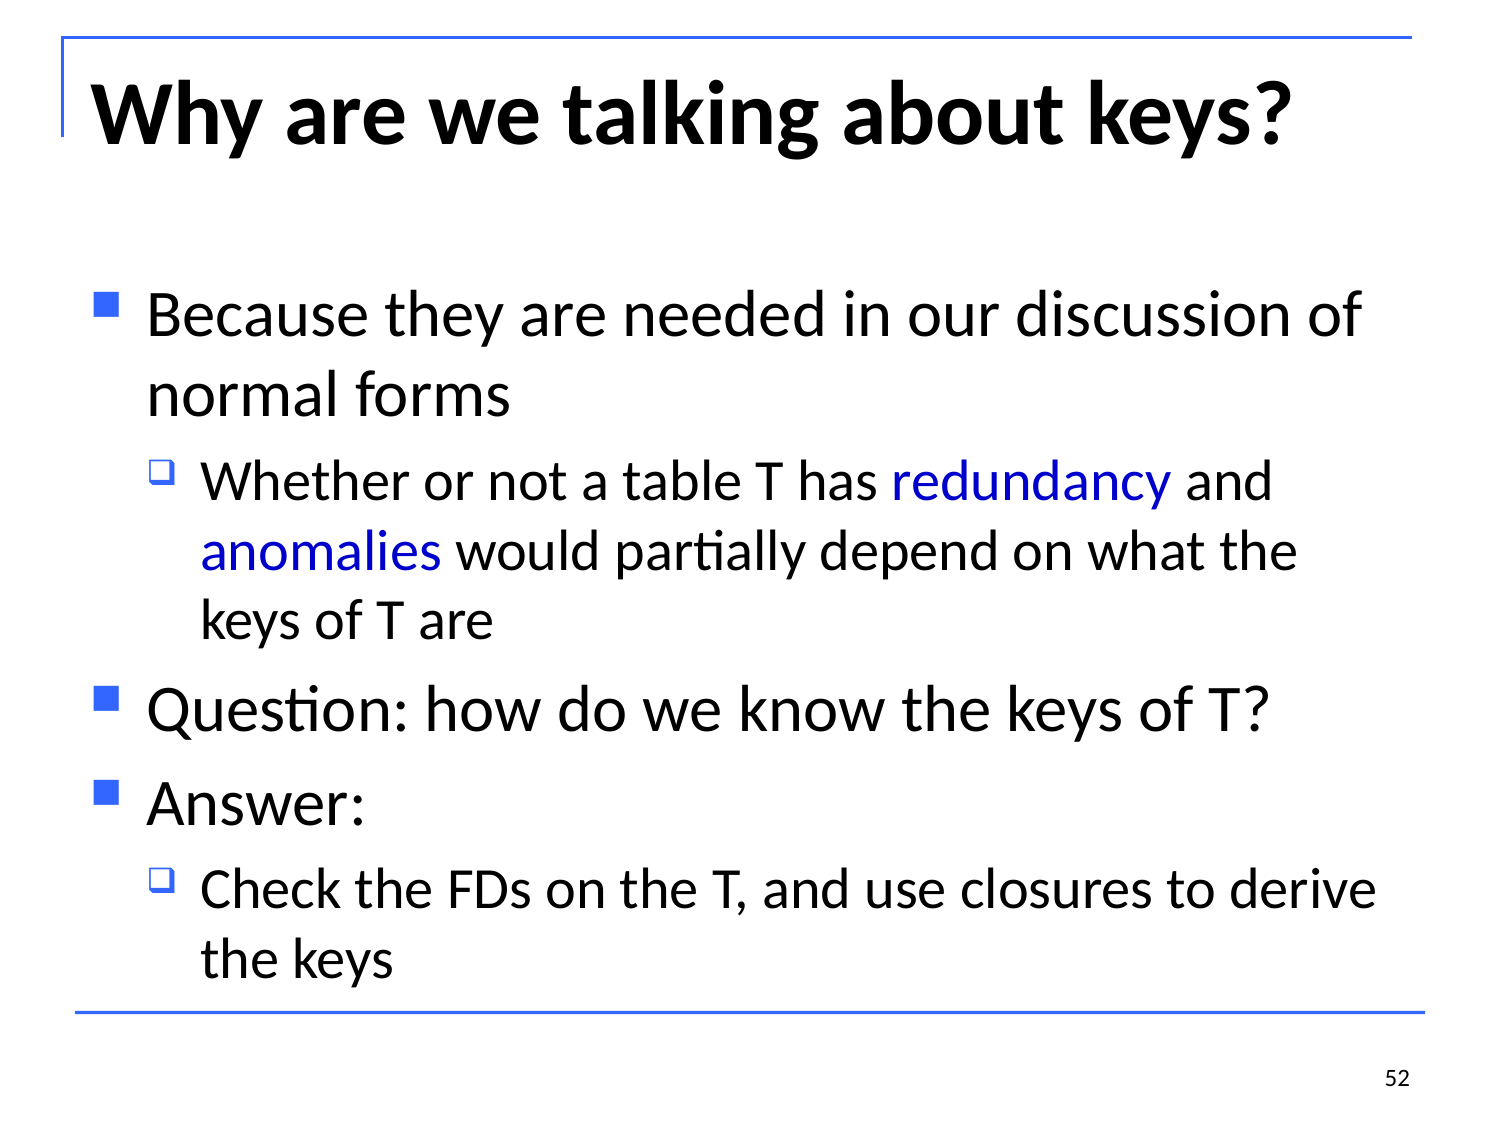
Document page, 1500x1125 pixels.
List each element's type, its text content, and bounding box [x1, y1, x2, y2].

list Because they are needed in our discussion of normal forms Whether or not a table T has redundancy and anomalies would partially depend on what the keys of T are Question: how do we know the keys of T? Answer: Check the FDs on the T, and use closures to derive the keys [74, 262, 1426, 1006]
title Why are we talking about keys? [74, 45, 1426, 233]
slide_number 52 [1074, 1023, 1426, 1100]
